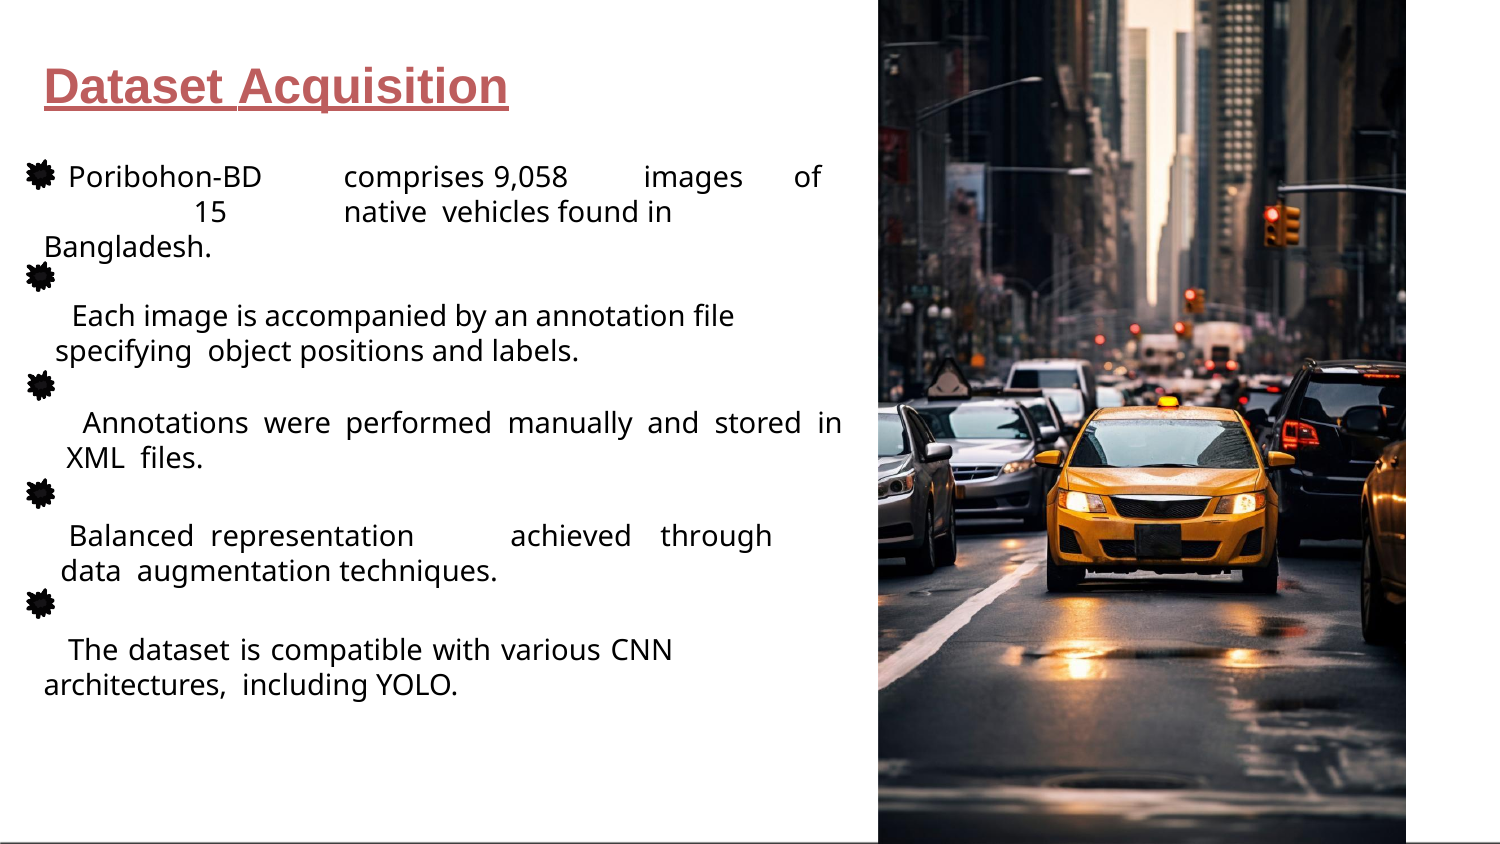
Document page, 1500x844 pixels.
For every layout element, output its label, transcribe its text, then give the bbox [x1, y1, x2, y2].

picture [0, 0, 1500, 844]
title Dataset Acquisition [41, 51, 513, 156]
text_box Poribohon-BD comprises 9,058 images of 15 native vehicles found in Bangladesh. Each image is accompanied by an annotation file specifying object positions and labels. Annotations were performed manually and stored in XML files. Balanced representation achieved through data augmentation techniques. The dataset is compatible with various CNN architectures, including YOLO. [41, 156, 856, 702]
